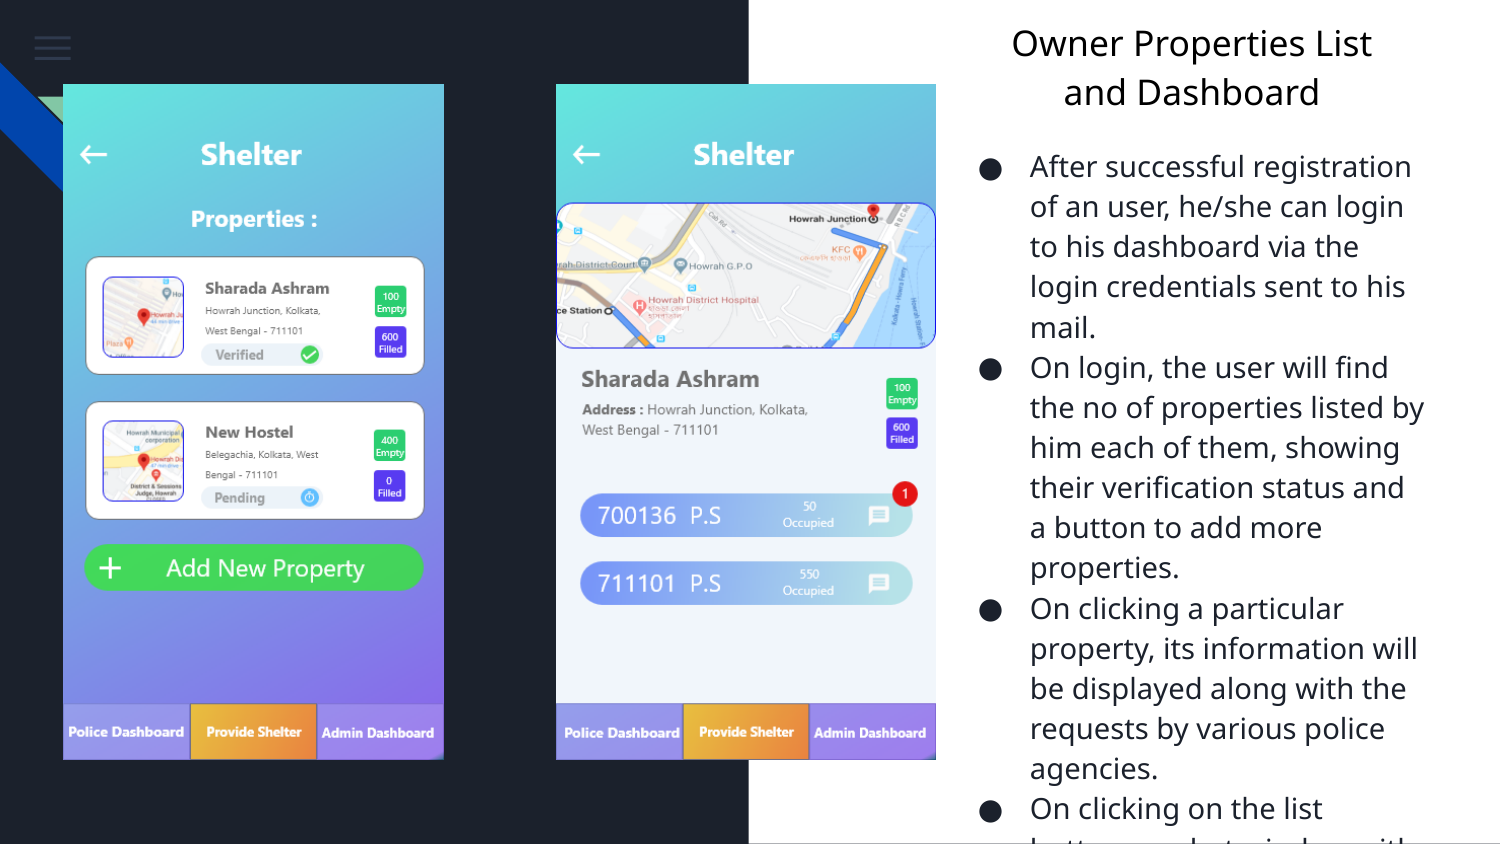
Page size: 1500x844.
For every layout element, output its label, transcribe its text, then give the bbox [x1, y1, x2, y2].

list After successful registration of an user, he/she can login to his dashboard via the login credentials sent to his mail. On login, the user will find the no of properties listed by him each of them, showing their verification status and a button to add more properties. On clicking a particular property, its information will be displayed along with the requests by various police agencies. On clicking on the list buttons, a chat window with the police will [940, 128, 1445, 716]
picture [555, 83, 937, 760]
subtitle Owner Properties List and Dashboard [988, 0, 1396, 112]
picture [63, 83, 444, 760]
